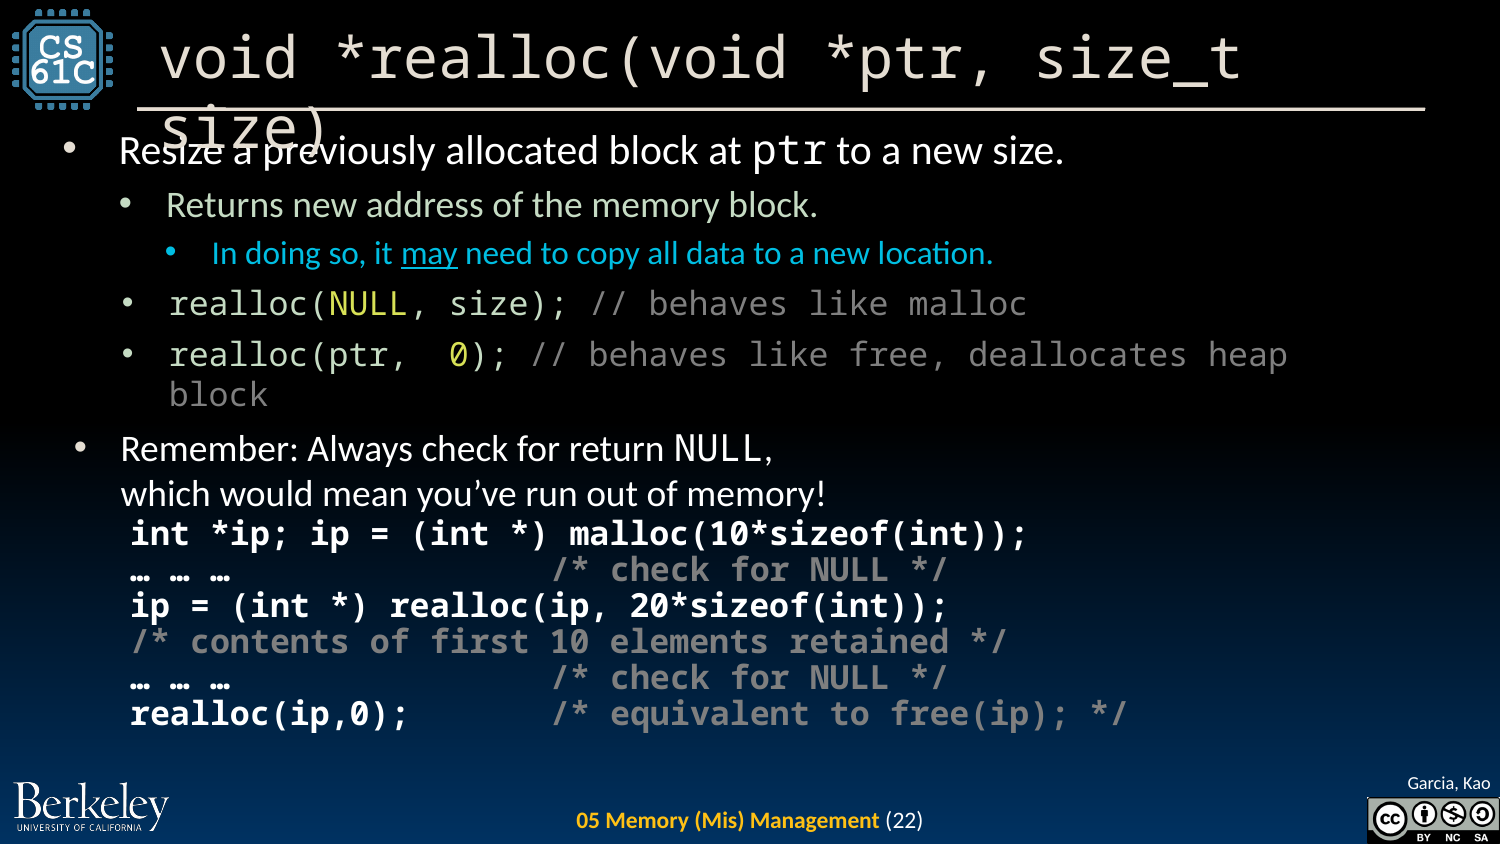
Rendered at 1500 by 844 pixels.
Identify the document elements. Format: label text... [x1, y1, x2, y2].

title void *realloc(void *ptr, size_t size) [137, 9, 1430, 104]
list Resize a previously allocated block at ptr to a new size. Returns new address of the memory block. In doing so, it may need to copy all data to a new location. realloc(NULL, size); // behaves like malloc realloc(ptr, 0); // behaves like free, deallocates heap block Remember: Always check for return NULL, which would mean you’ve run out of memory! [31, 111, 1430, 772]
text_box int *ip; ip = (int *) malloc(10*sizeof(int)); … … … /* check for NULL */ ip = (int *) realloc(ip, 20*sizeof(int)); /* contents of first 10 elements retained */ … … … /* check for NULL */ realloc(ip,0); /* equivalent to free(ip); */ [115, 509, 1313, 740]
picture [1367, 797, 1500, 844]
picture [13, 782, 169, 831]
picture [12, 9, 113, 110]
